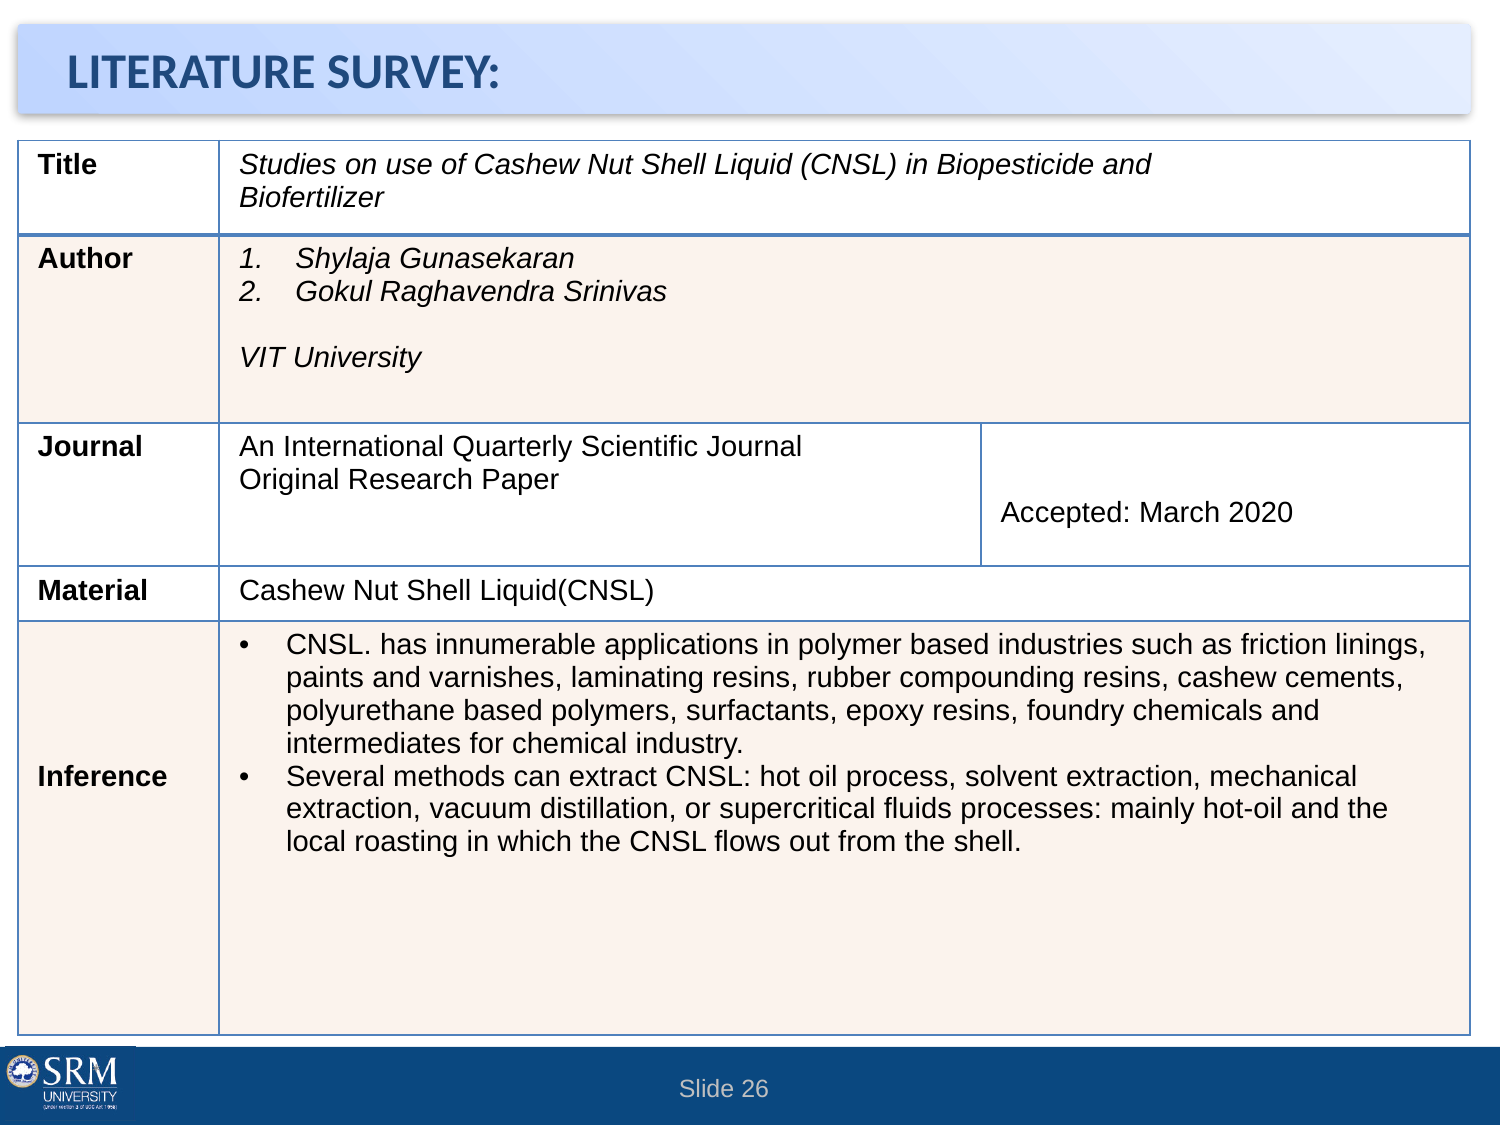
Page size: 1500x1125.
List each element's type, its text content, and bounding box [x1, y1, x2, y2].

table_cell Material [19, 567, 218, 620]
table_cell CNSL. has innumerable applications in polymer based industries such as friction linings, paints and varnishes, laminating resins, rubber compounding resins, cashew cements, polyurethane based polymers, surfactants, epoxy resins, foundry chemicals and intermediates for chemical industry. Several methods can extract CNSL: hot oil process, solvent extraction, mechanical extraction, vacuum distillation, or supercritical fluids processes: mainly hot-oil and the local roasting in which the CNSL flows out from the shell. [220, 622, 1469, 1034]
table_cell Inference [19, 622, 218, 1034]
table_header Title [19, 141, 218, 233]
text_box Slide 26 [549, 1057, 900, 1118]
table_cell Author [19, 237, 218, 422]
picture [5, 1046, 136, 1121]
text_box [17, 24, 1471, 114]
table_cell An International Quarterly Scientific Journal Original Research Paper [220, 424, 980, 565]
table_cell Accepted: March 2020 [982, 424, 1469, 565]
text_box [140, 1046, 1500, 1125]
table_cell Shylaja Gunasekaran Gokul Raghavendra Srinivas VIT University [220, 237, 1469, 422]
table_cell Cashew Nut Shell Liquid(CNSL) [220, 567, 1469, 620]
text_box LITERATURE SURVEY: [52, 30, 713, 106]
text_box * [75, 1042, 425, 1103]
table_header Studies on use of Cashew Nut Shell Liquid (CNSL) in Biopesticide and Biofertilizer [220, 141, 1469, 233]
table_cell Journal [19, 424, 218, 565]
